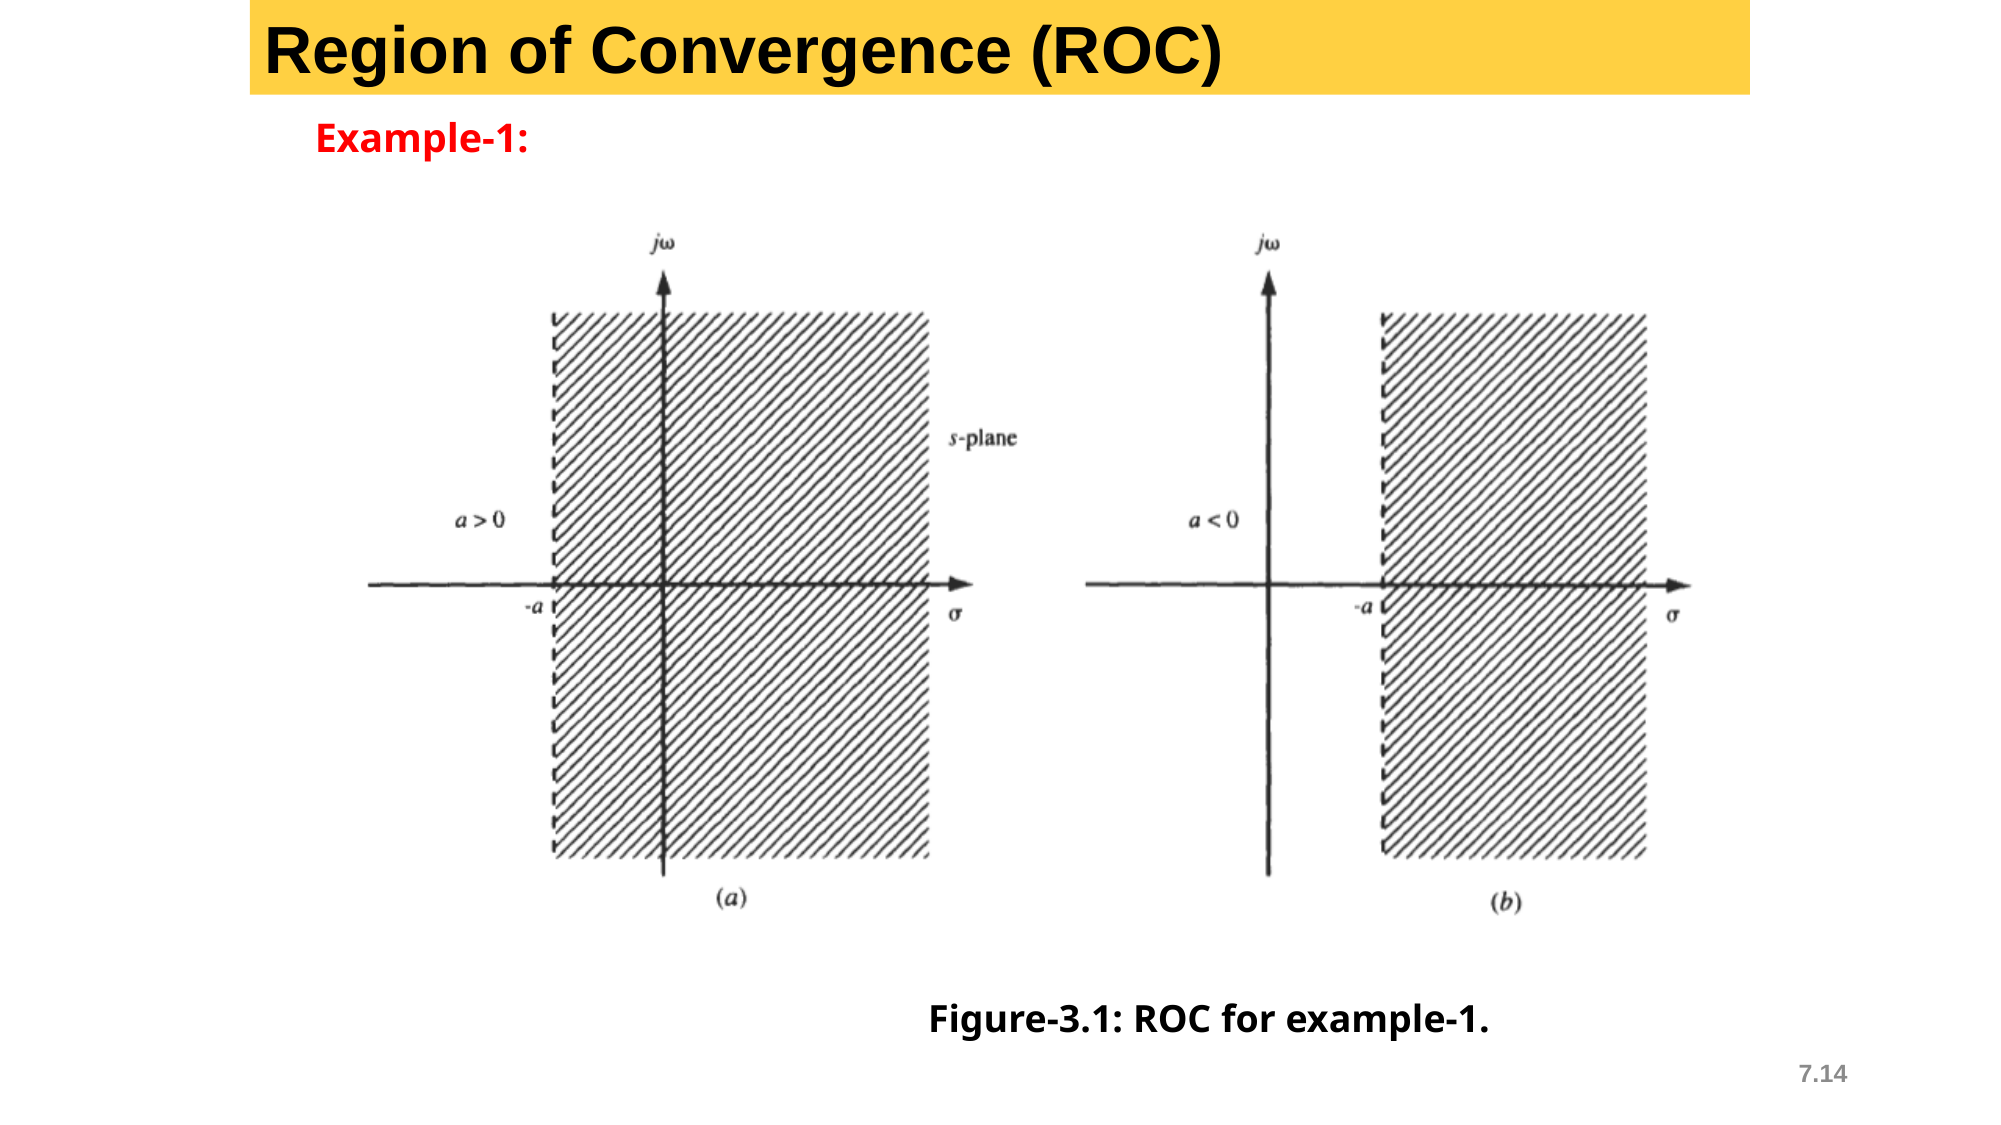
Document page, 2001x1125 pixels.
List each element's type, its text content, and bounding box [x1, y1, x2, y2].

slide_number 7.14 [1412, 1042, 1863, 1103]
text_box Figure-3.1: ROC for example-1. [913, 987, 1506, 1048]
picture [362, 217, 1699, 925]
text_box Example-1: [300, 108, 1700, 169]
text_box Region of Convergence (ROC) [249, 0, 1750, 95]
